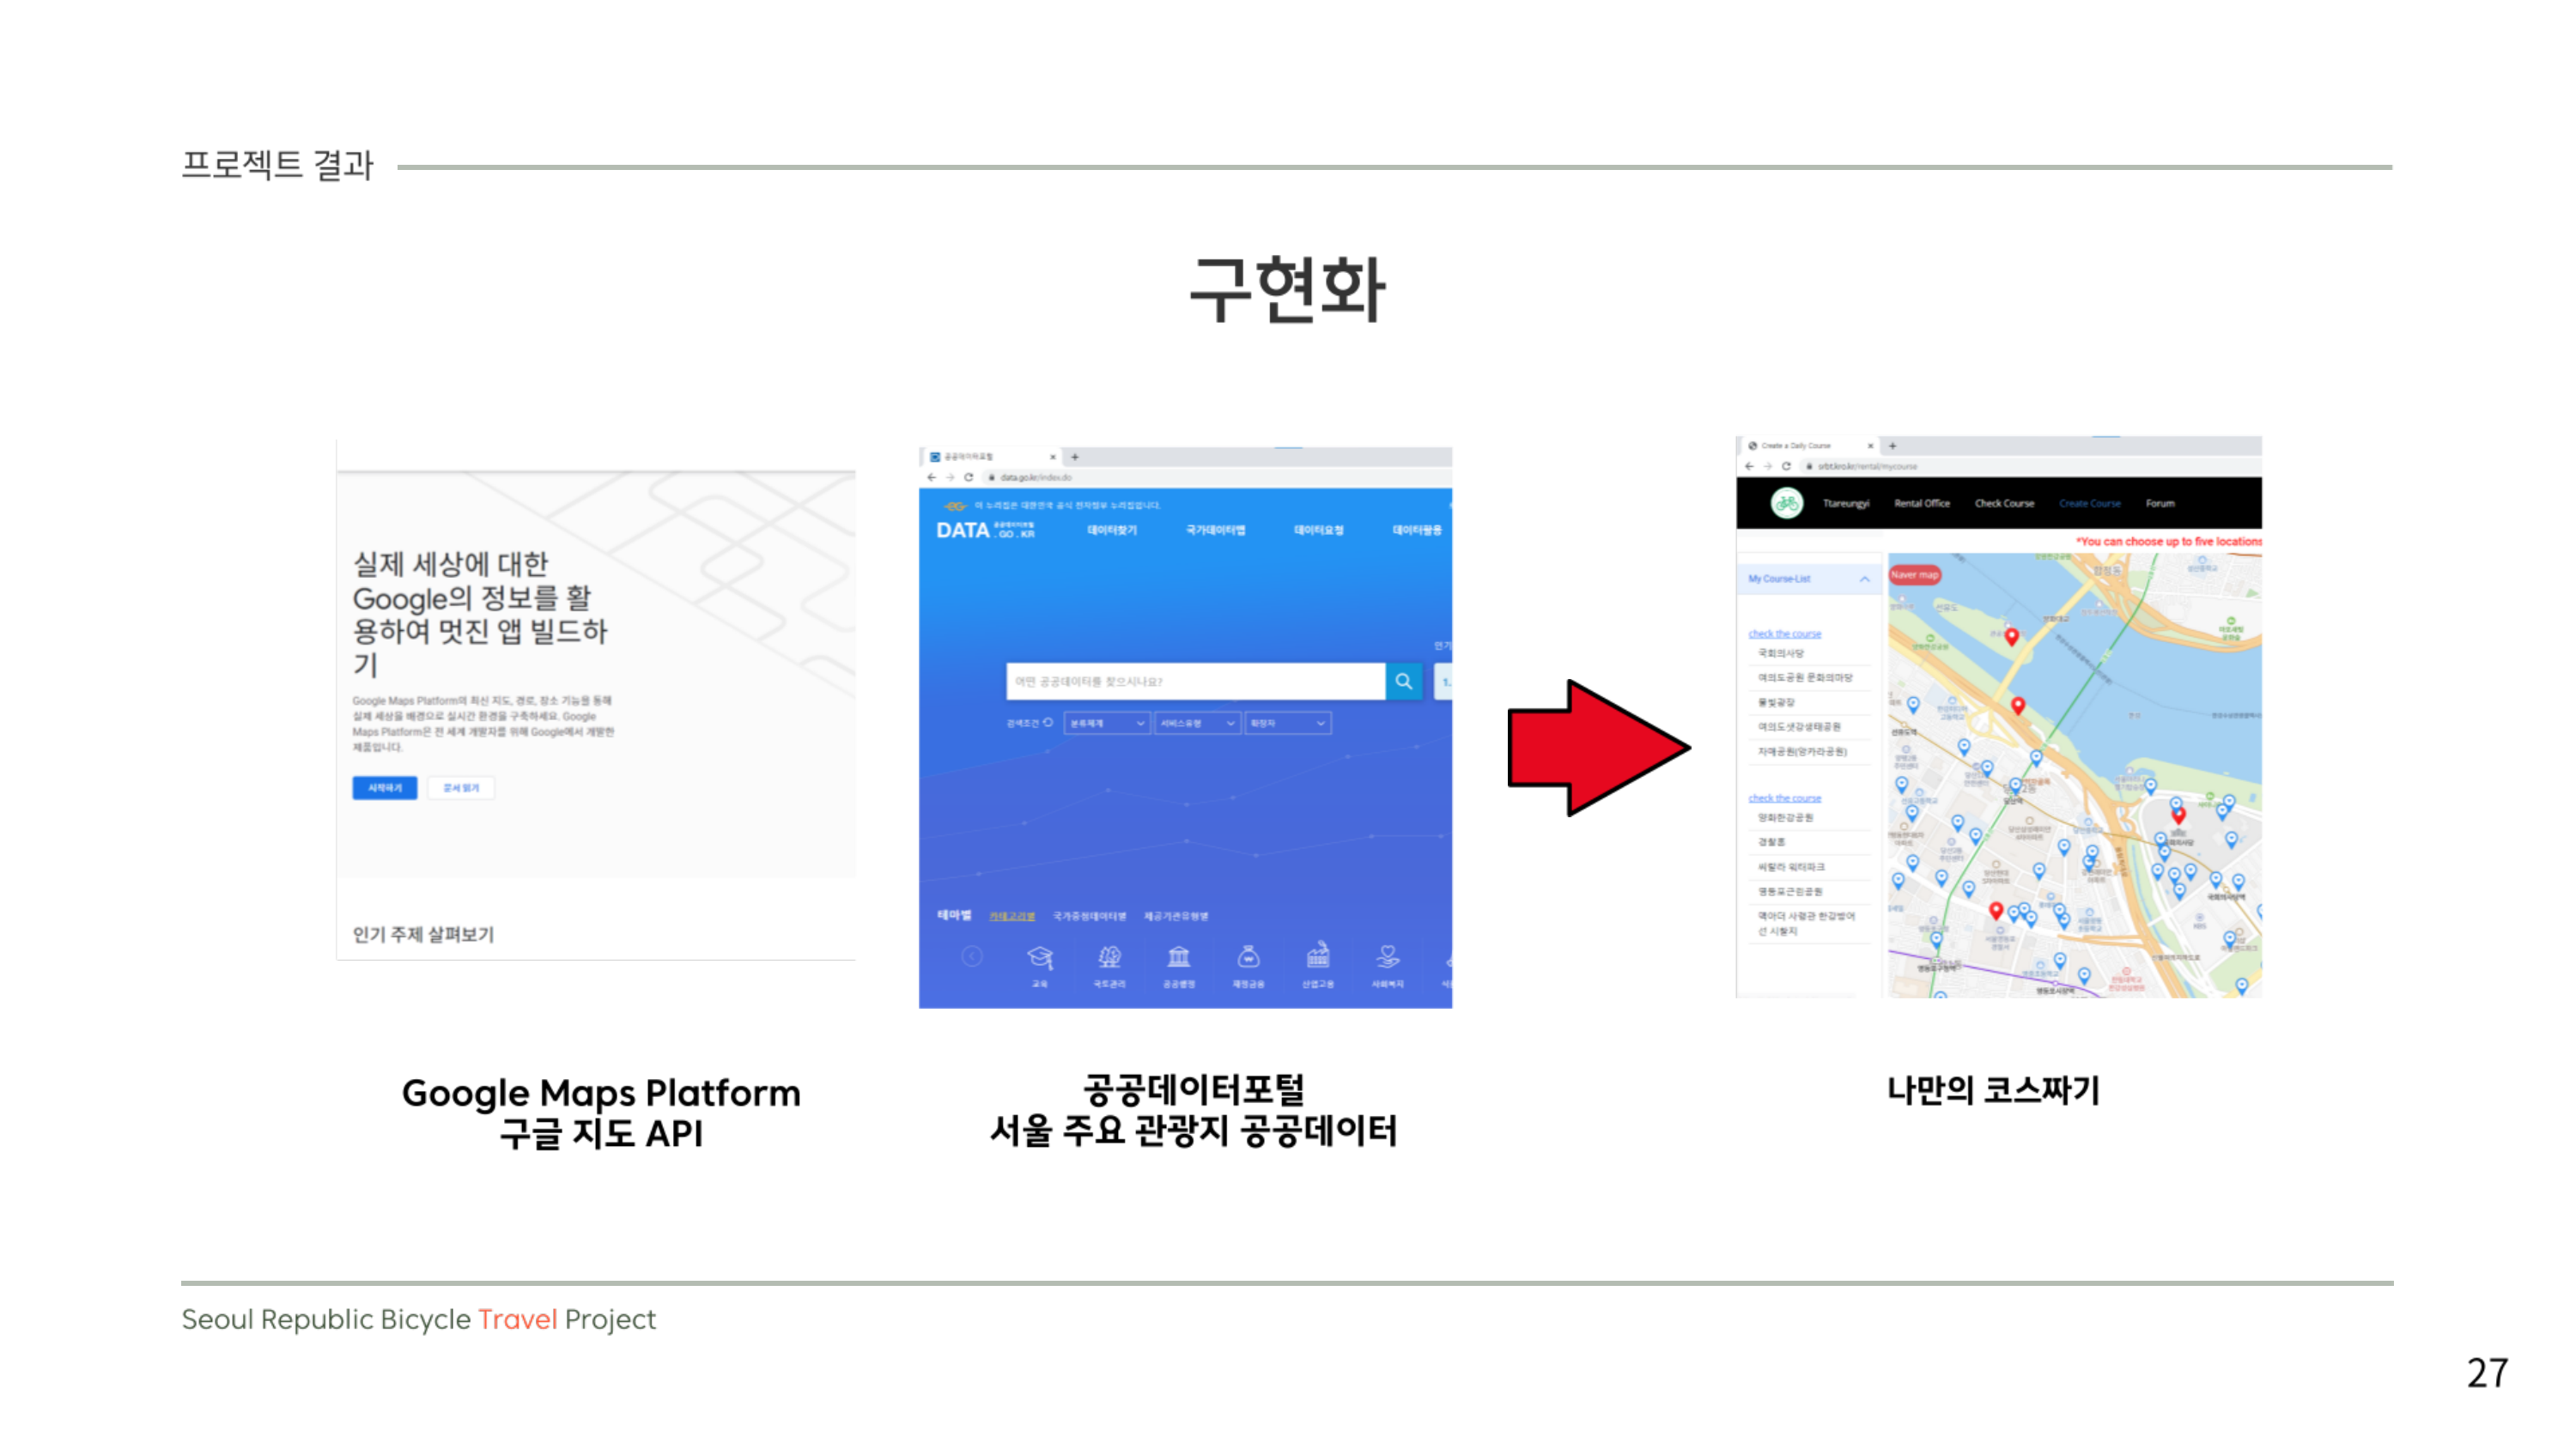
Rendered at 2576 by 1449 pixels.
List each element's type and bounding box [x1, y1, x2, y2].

picture [178, 1300, 668, 1350]
text_box [1728, 428, 2263, 998]
picture [947, 1063, 1413, 1165]
picture [2247, 1338, 2529, 1405]
picture [1803, 1066, 2115, 1122]
picture [1078, 230, 1418, 357]
picture [392, 1065, 813, 1167]
text_box [322, 440, 857, 1009]
text_box [181, 1281, 2395, 1286]
picture [176, 139, 390, 205]
text_box [398, 165, 2394, 170]
text_box [918, 440, 1454, 1009]
text_box [1508, 679, 1692, 817]
